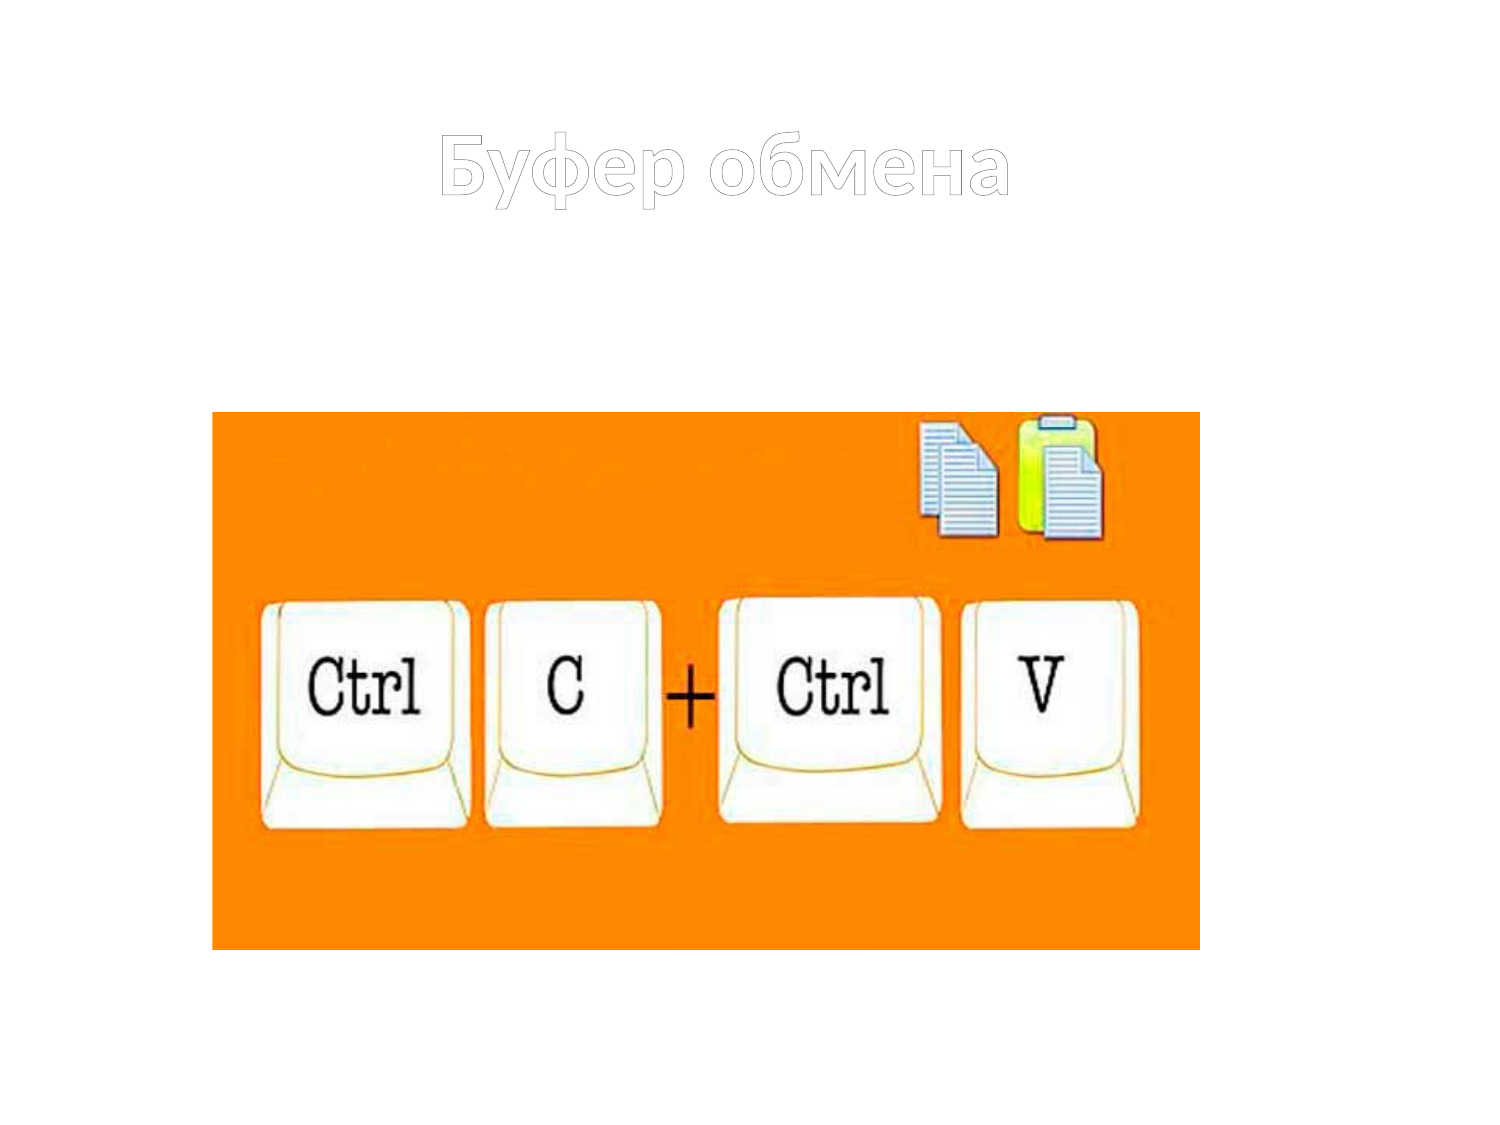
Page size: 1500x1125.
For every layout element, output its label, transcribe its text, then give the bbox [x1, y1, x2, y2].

picture [212, 412, 1201, 951]
title Буфер обмена [87, 37, 1363, 279]
